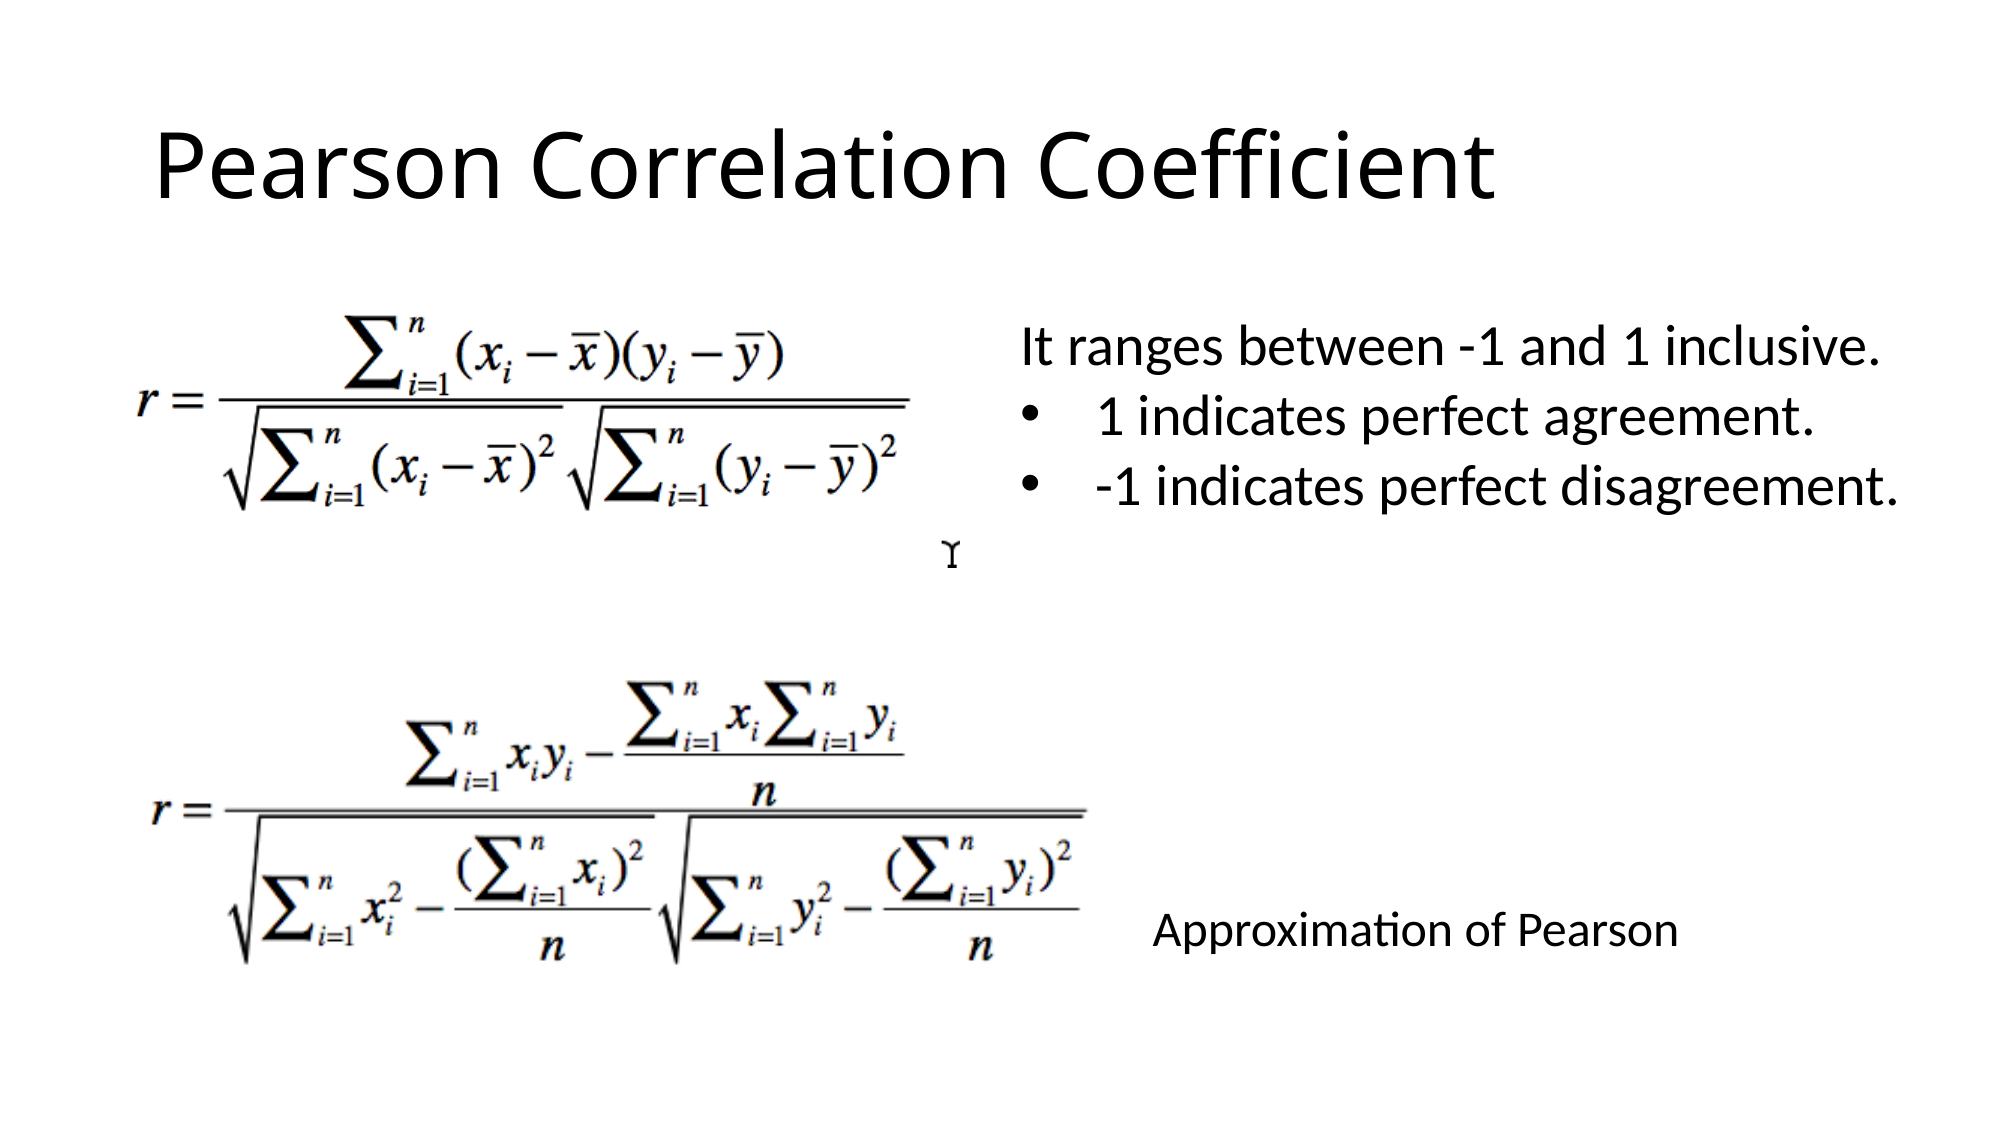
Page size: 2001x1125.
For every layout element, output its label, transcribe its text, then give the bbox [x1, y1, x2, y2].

text_box It ranges between -1 and 1 inclusive. 1 indicates perfect agreement. -1 indicates perfect disagreement. [1005, 299, 1929, 595]
picture [84, 631, 1195, 1038]
title Pearson Correlation Coefficient [137, 59, 1863, 278]
picture [84, 277, 960, 568]
text_box Approximation of Pearson [1195, 888, 1706, 964]
